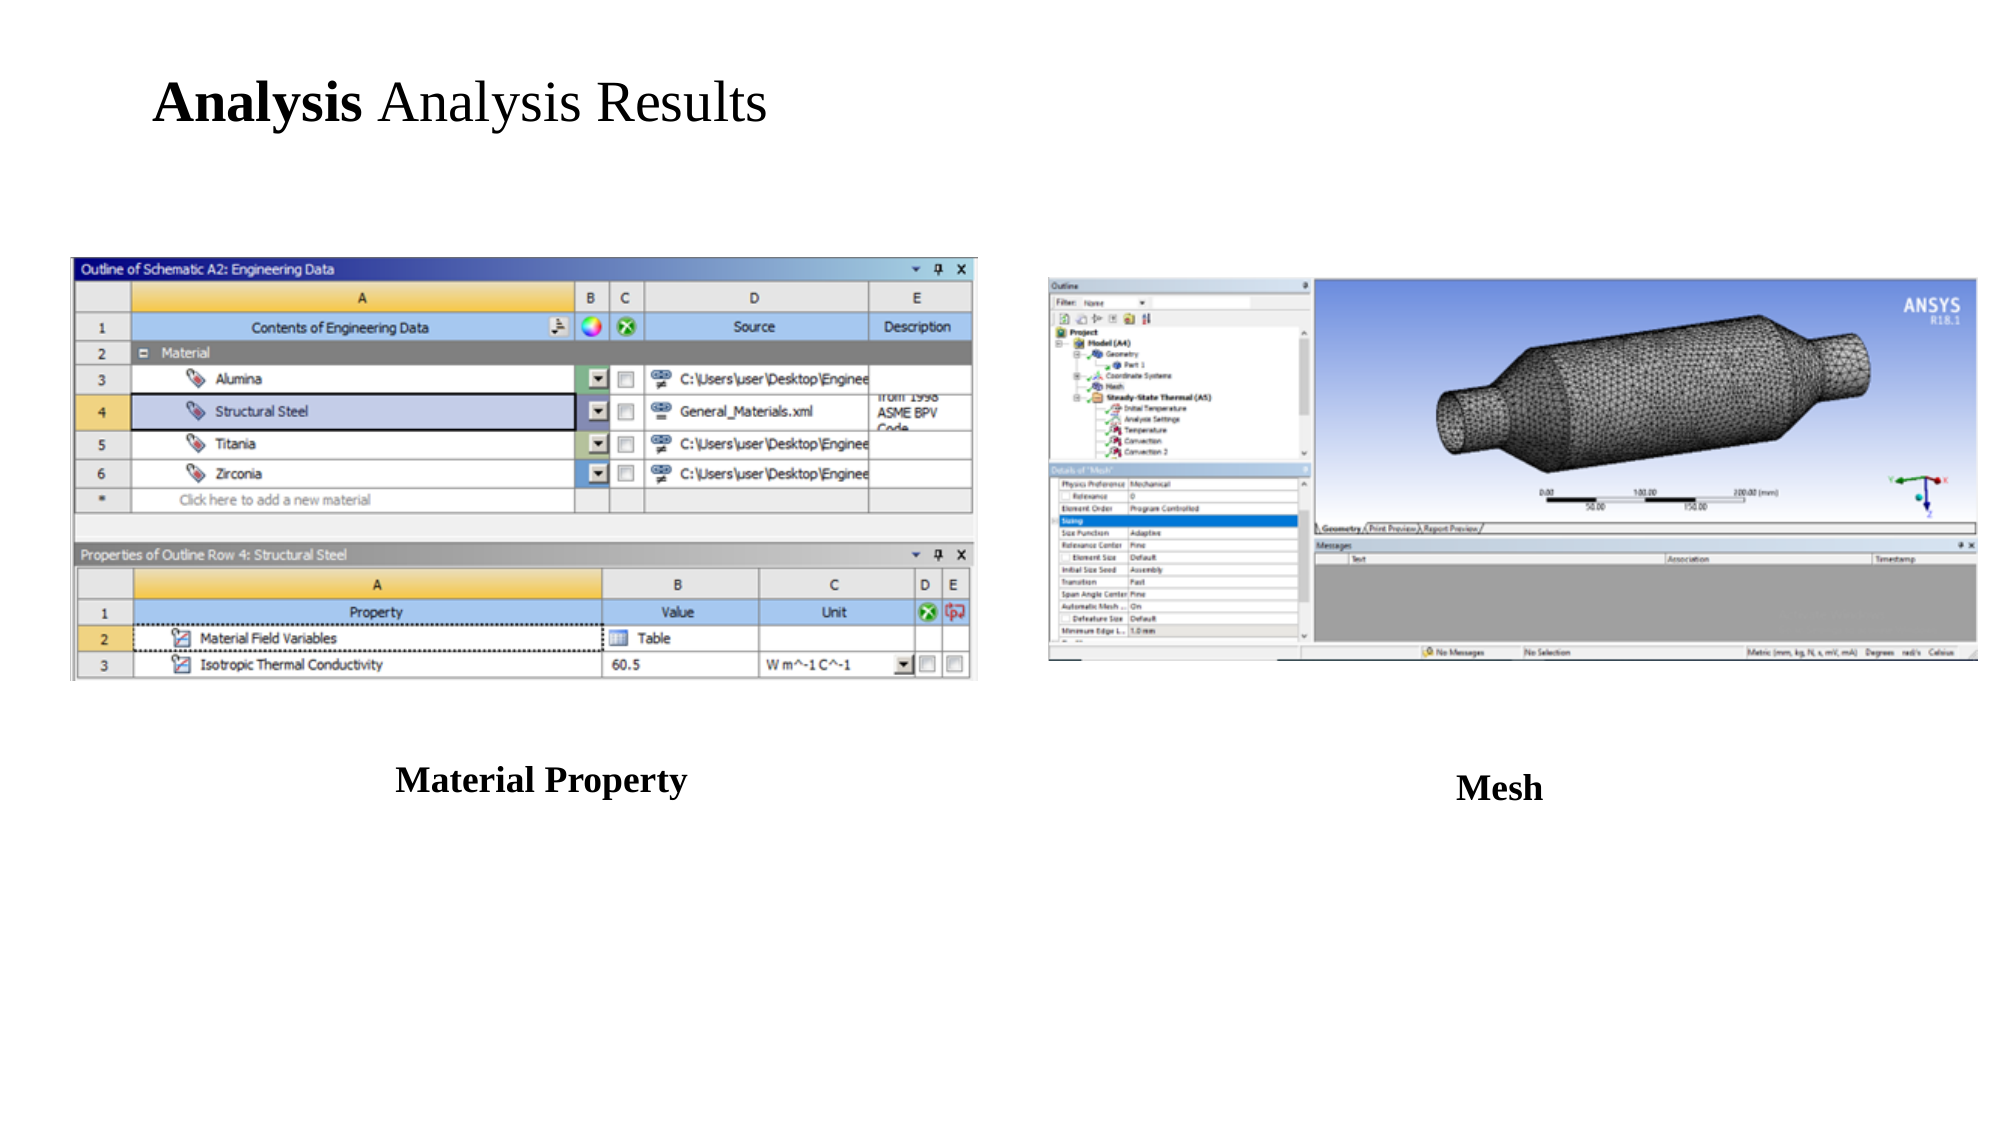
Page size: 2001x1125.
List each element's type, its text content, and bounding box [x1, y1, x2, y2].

text_box Material Property [46, 747, 1047, 808]
title Analysis Analysis Results [137, 59, 828, 256]
picture [1046, 276, 1978, 661]
list Mesh [1441, 760, 1715, 822]
picture [68, 257, 978, 681]
